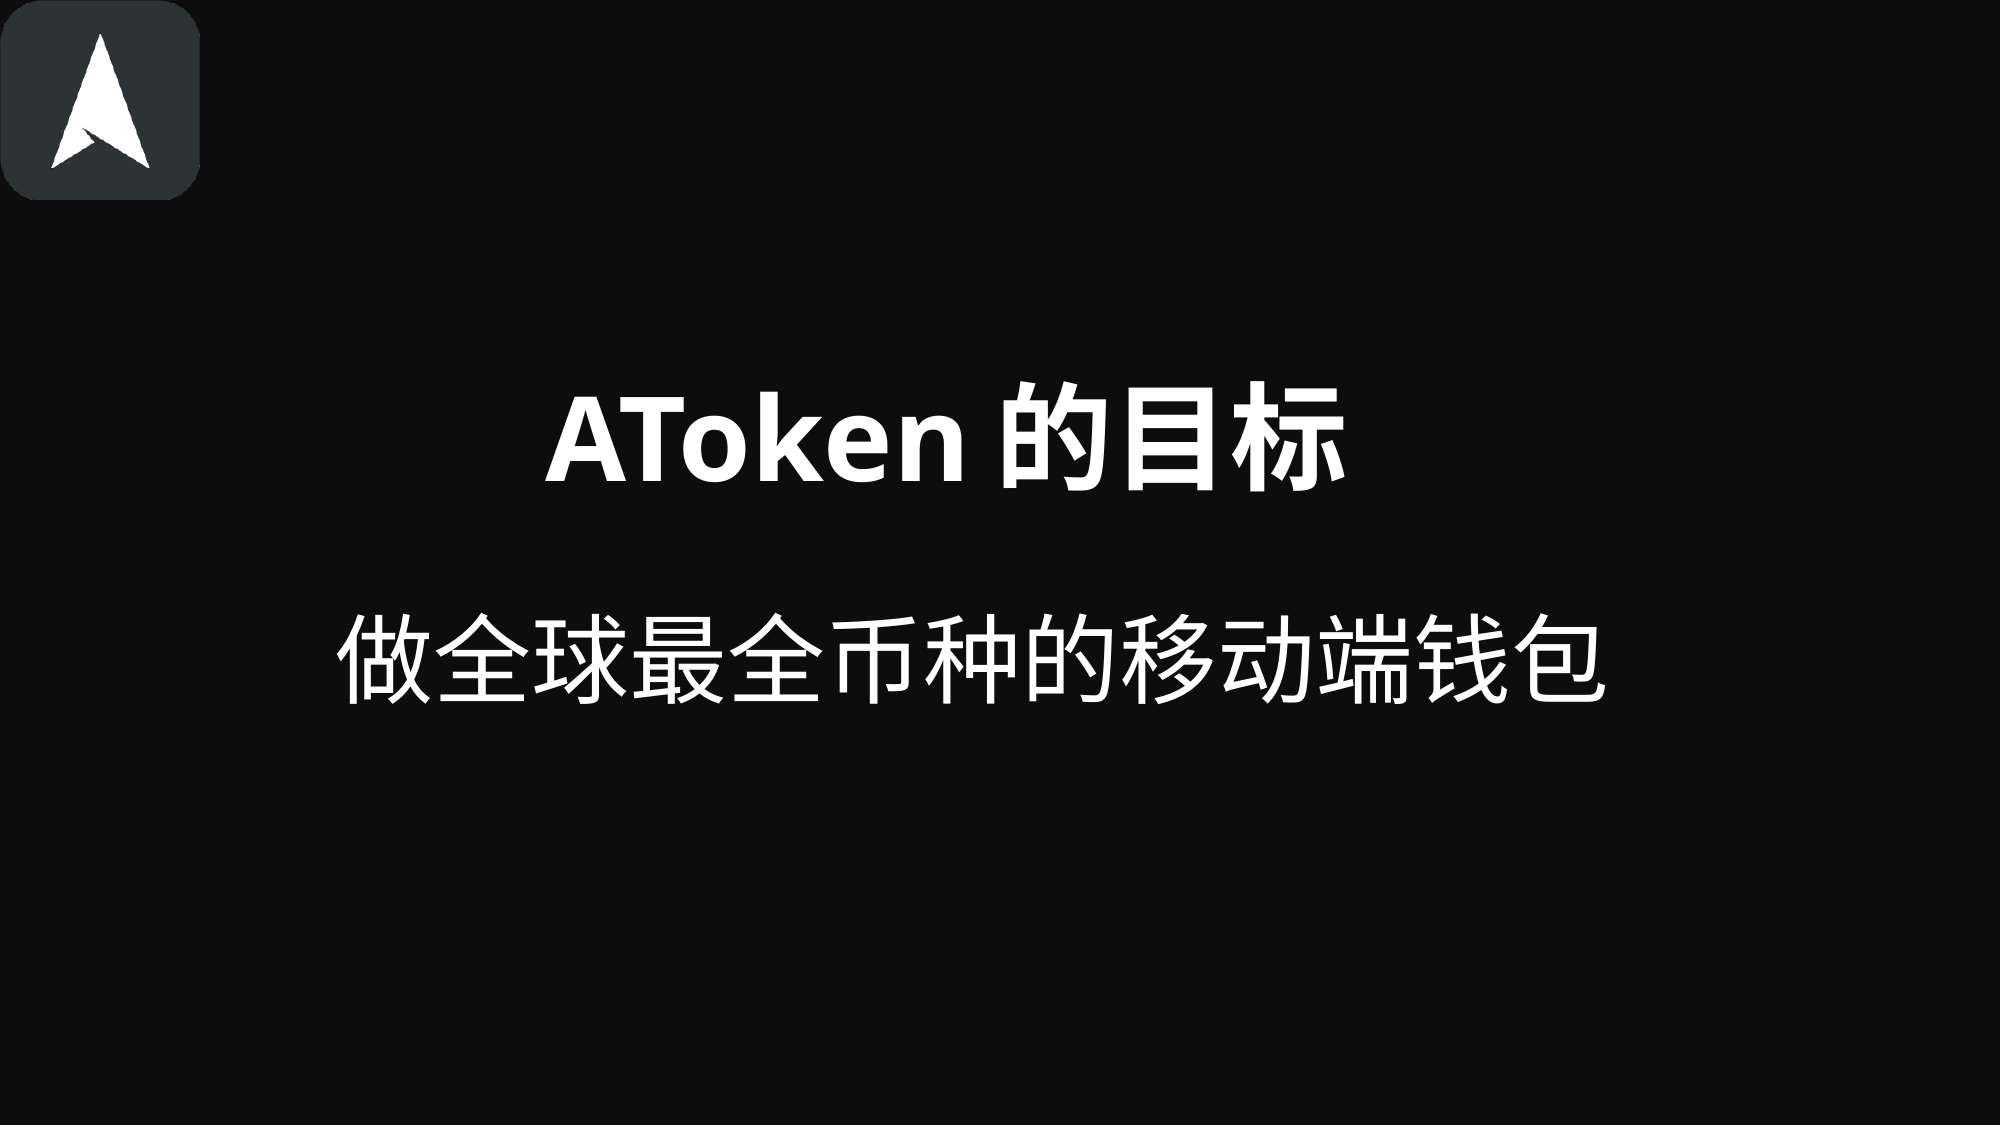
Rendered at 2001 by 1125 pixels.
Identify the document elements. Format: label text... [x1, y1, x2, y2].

list 做全球最全币种的移动端钱包 [284, 603, 1661, 832]
title AToken的目标 [530, 371, 1415, 517]
picture [0, 0, 200, 200]
